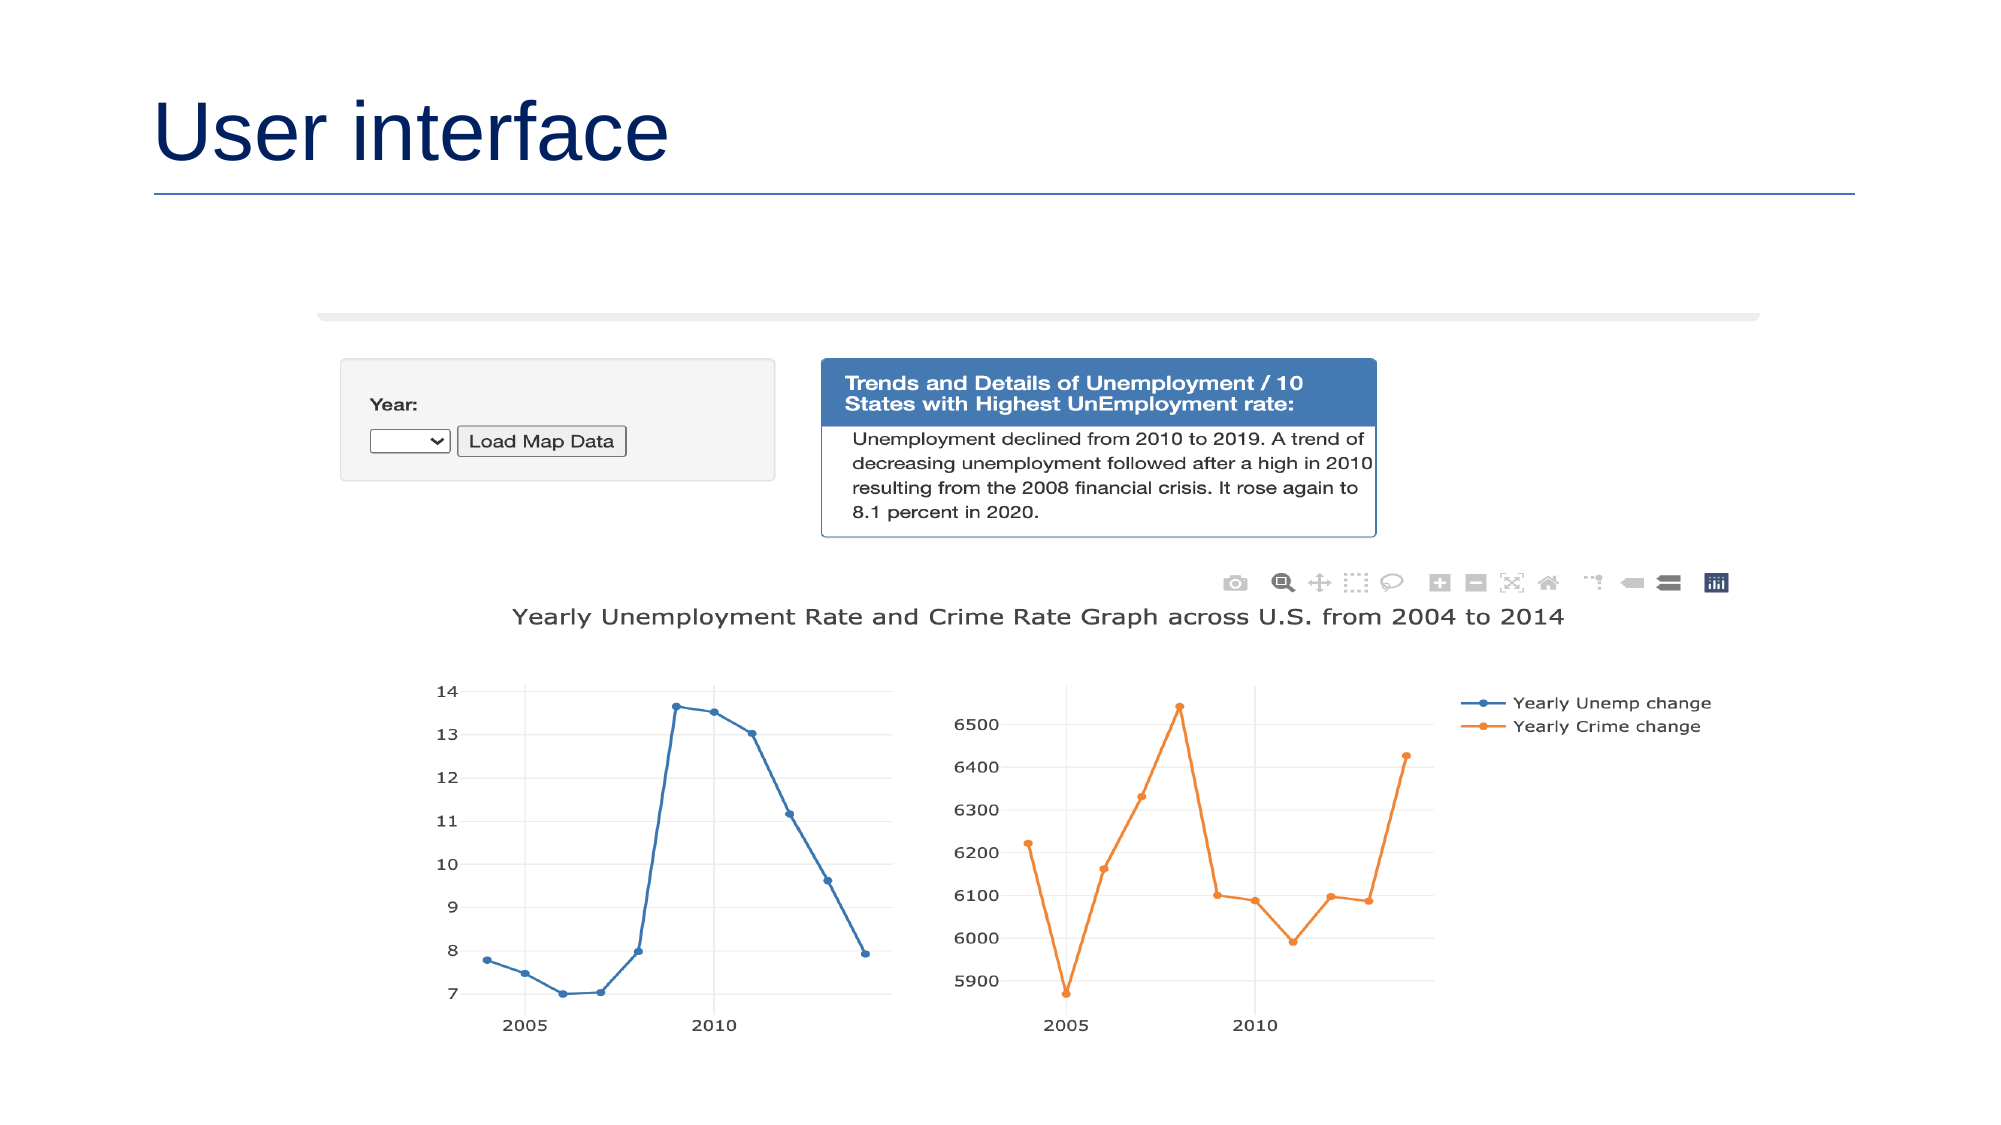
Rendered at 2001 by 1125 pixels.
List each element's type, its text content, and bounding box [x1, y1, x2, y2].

text_box User interface [137, 59, 1863, 208]
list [186, 313, 1863, 1066]
